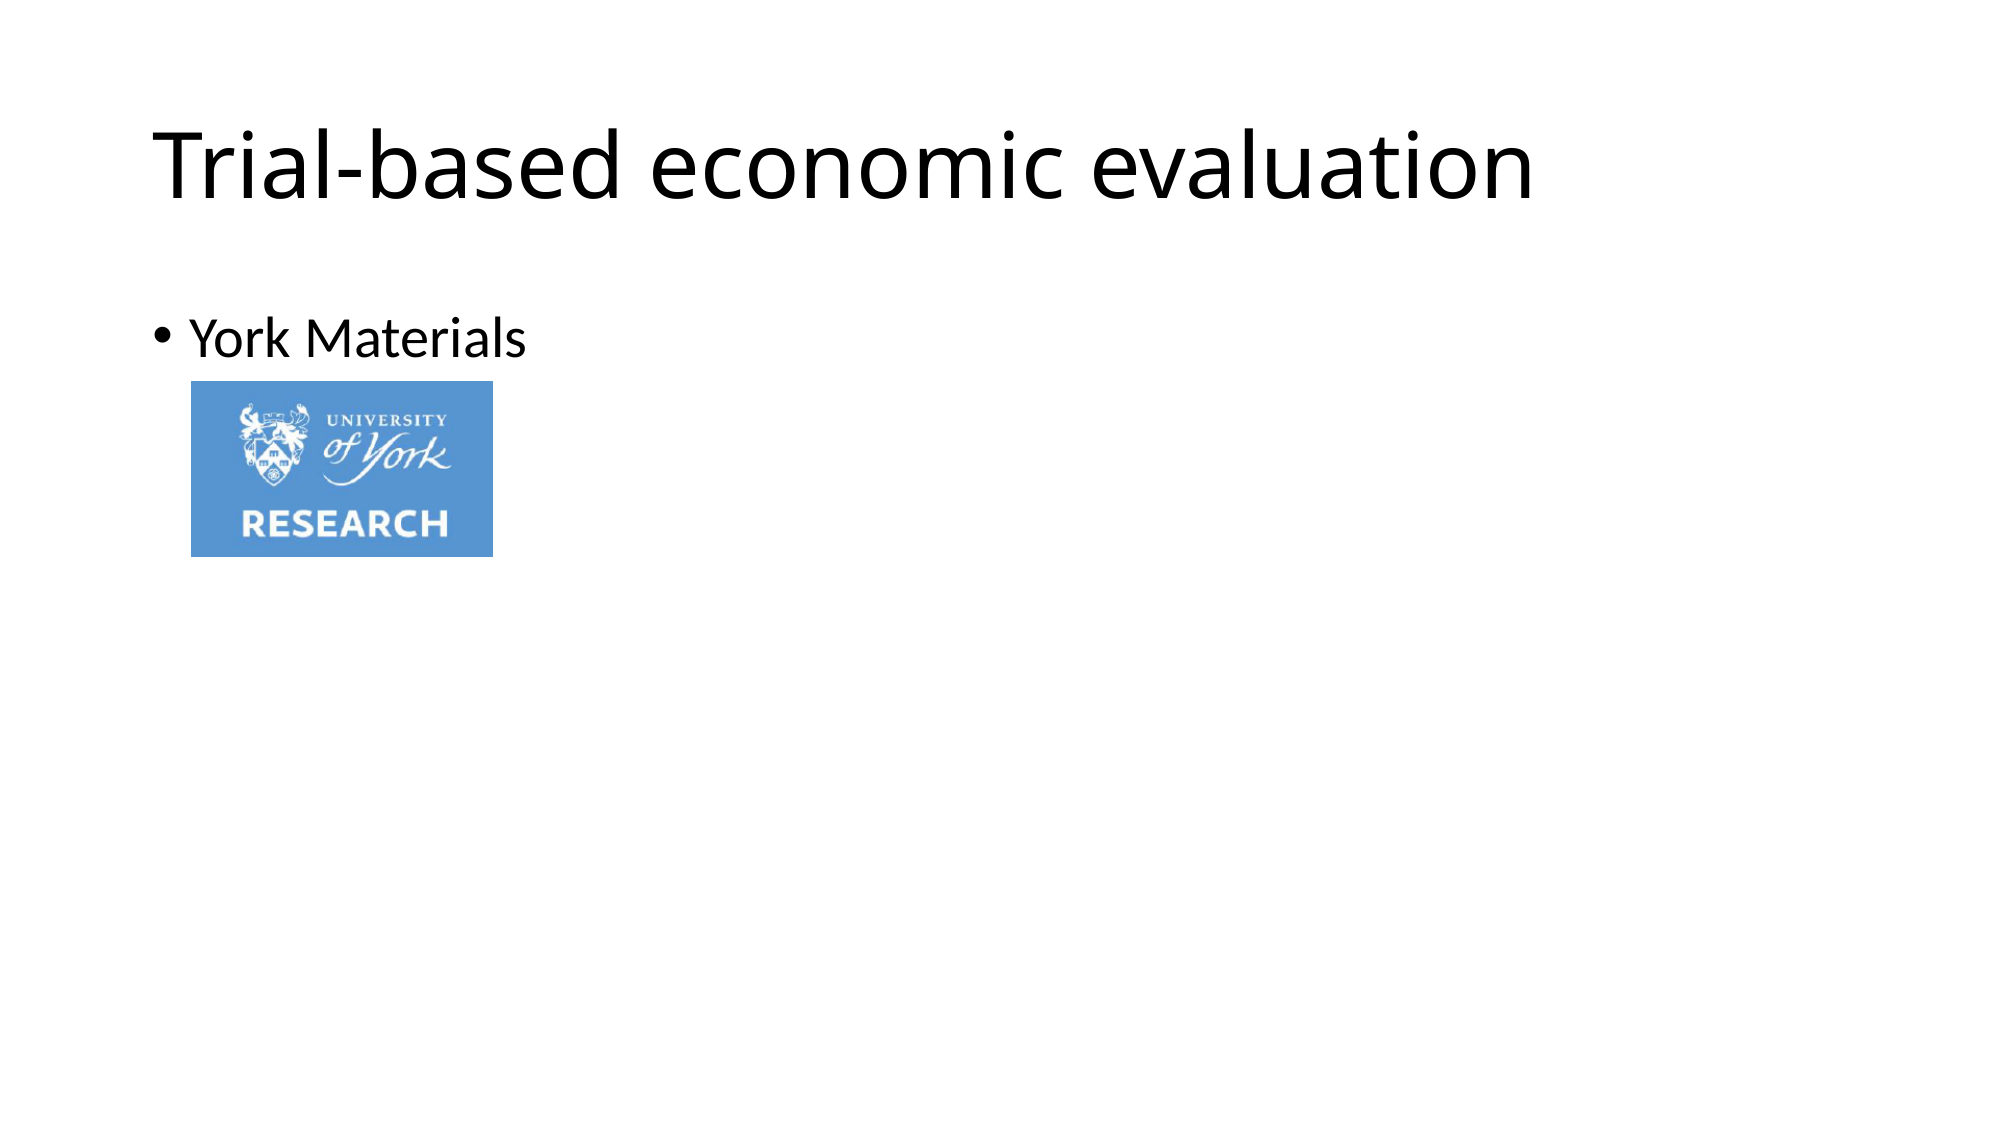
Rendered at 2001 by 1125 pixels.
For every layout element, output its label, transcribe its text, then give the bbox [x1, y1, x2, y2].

list York Materials [137, 299, 1863, 1014]
title Trial-based economic evaluation [137, 59, 1863, 278]
picture [191, 381, 493, 557]
